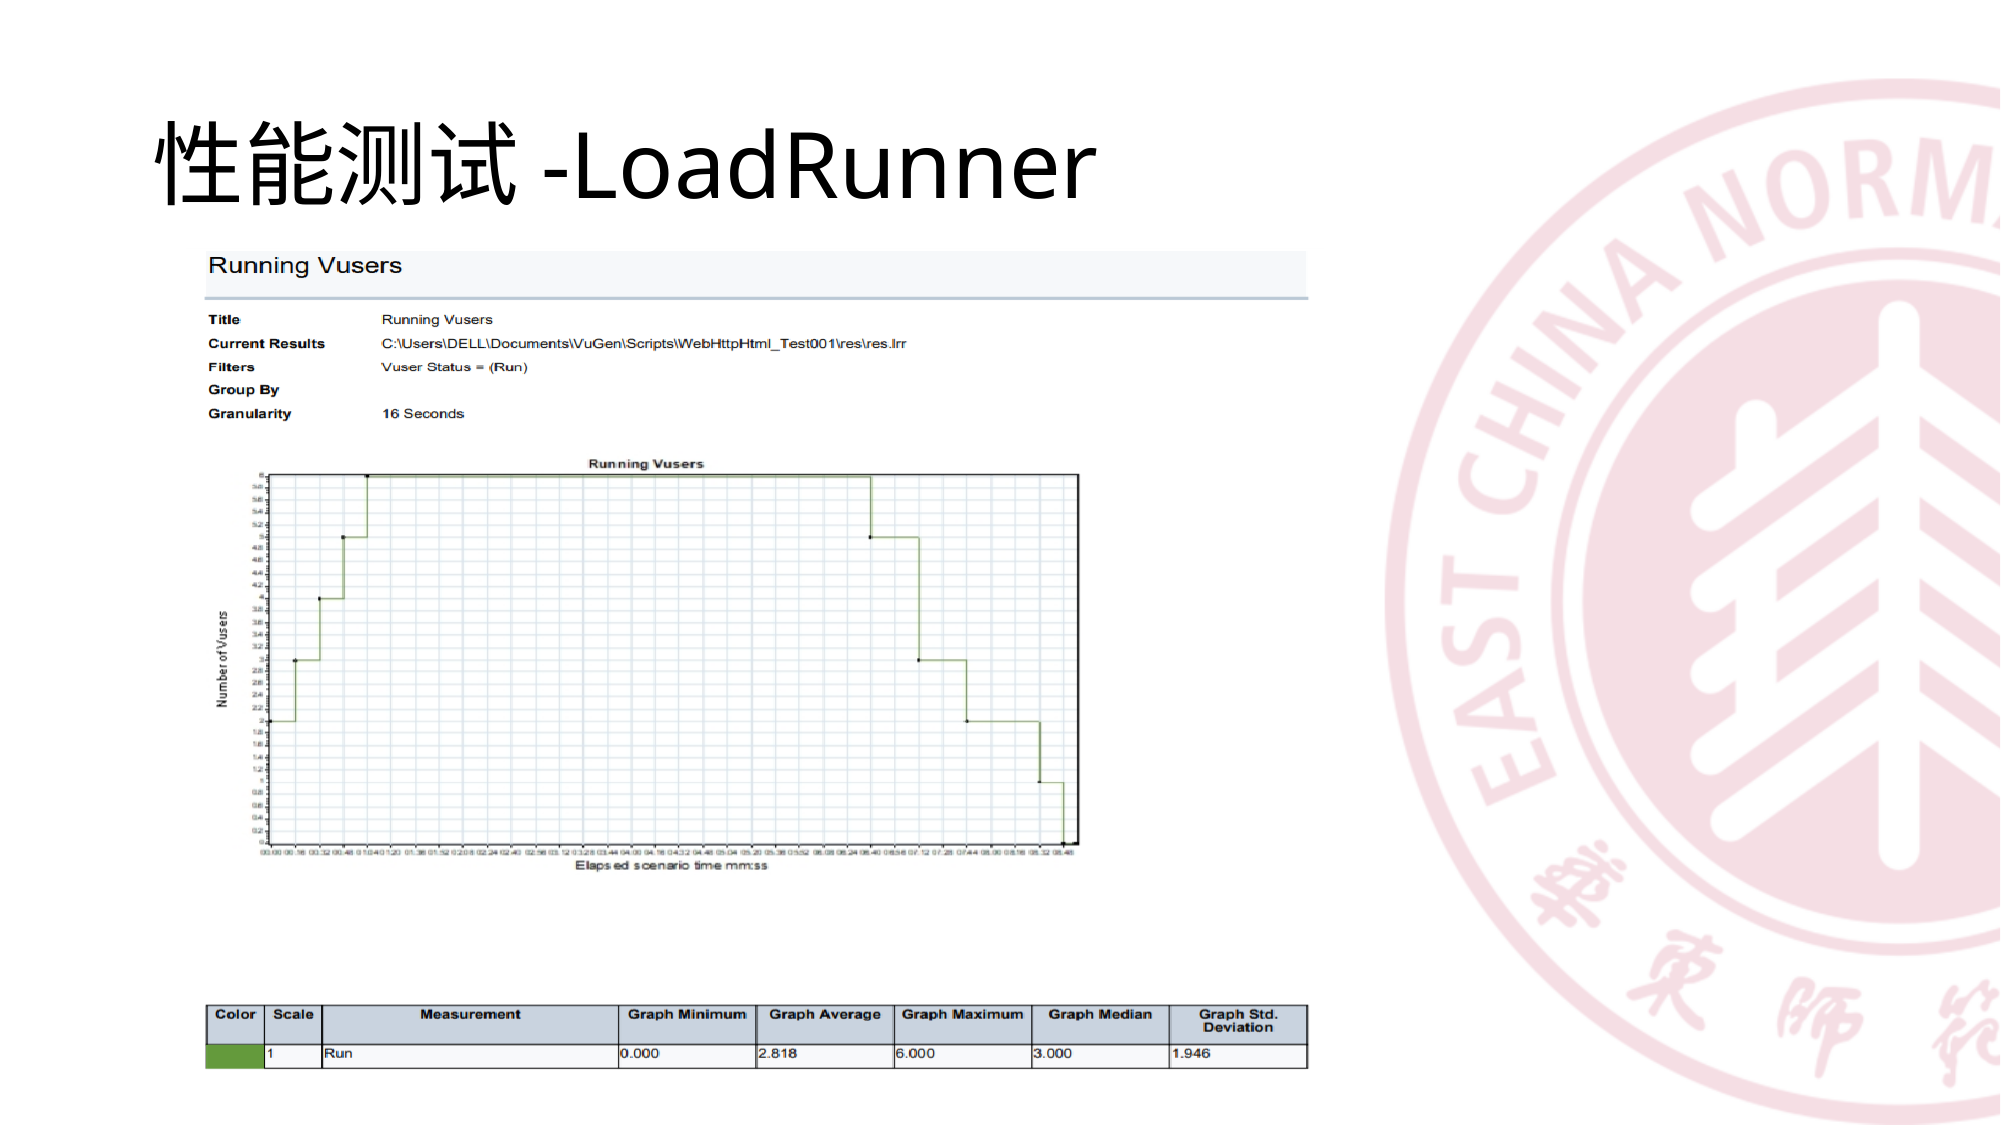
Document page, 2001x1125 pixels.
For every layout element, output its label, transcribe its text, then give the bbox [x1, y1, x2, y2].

title 性能测试-LoadRunner [137, 59, 1863, 278]
picture [0, 0, 2001, 1125]
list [186, 248, 1324, 1079]
